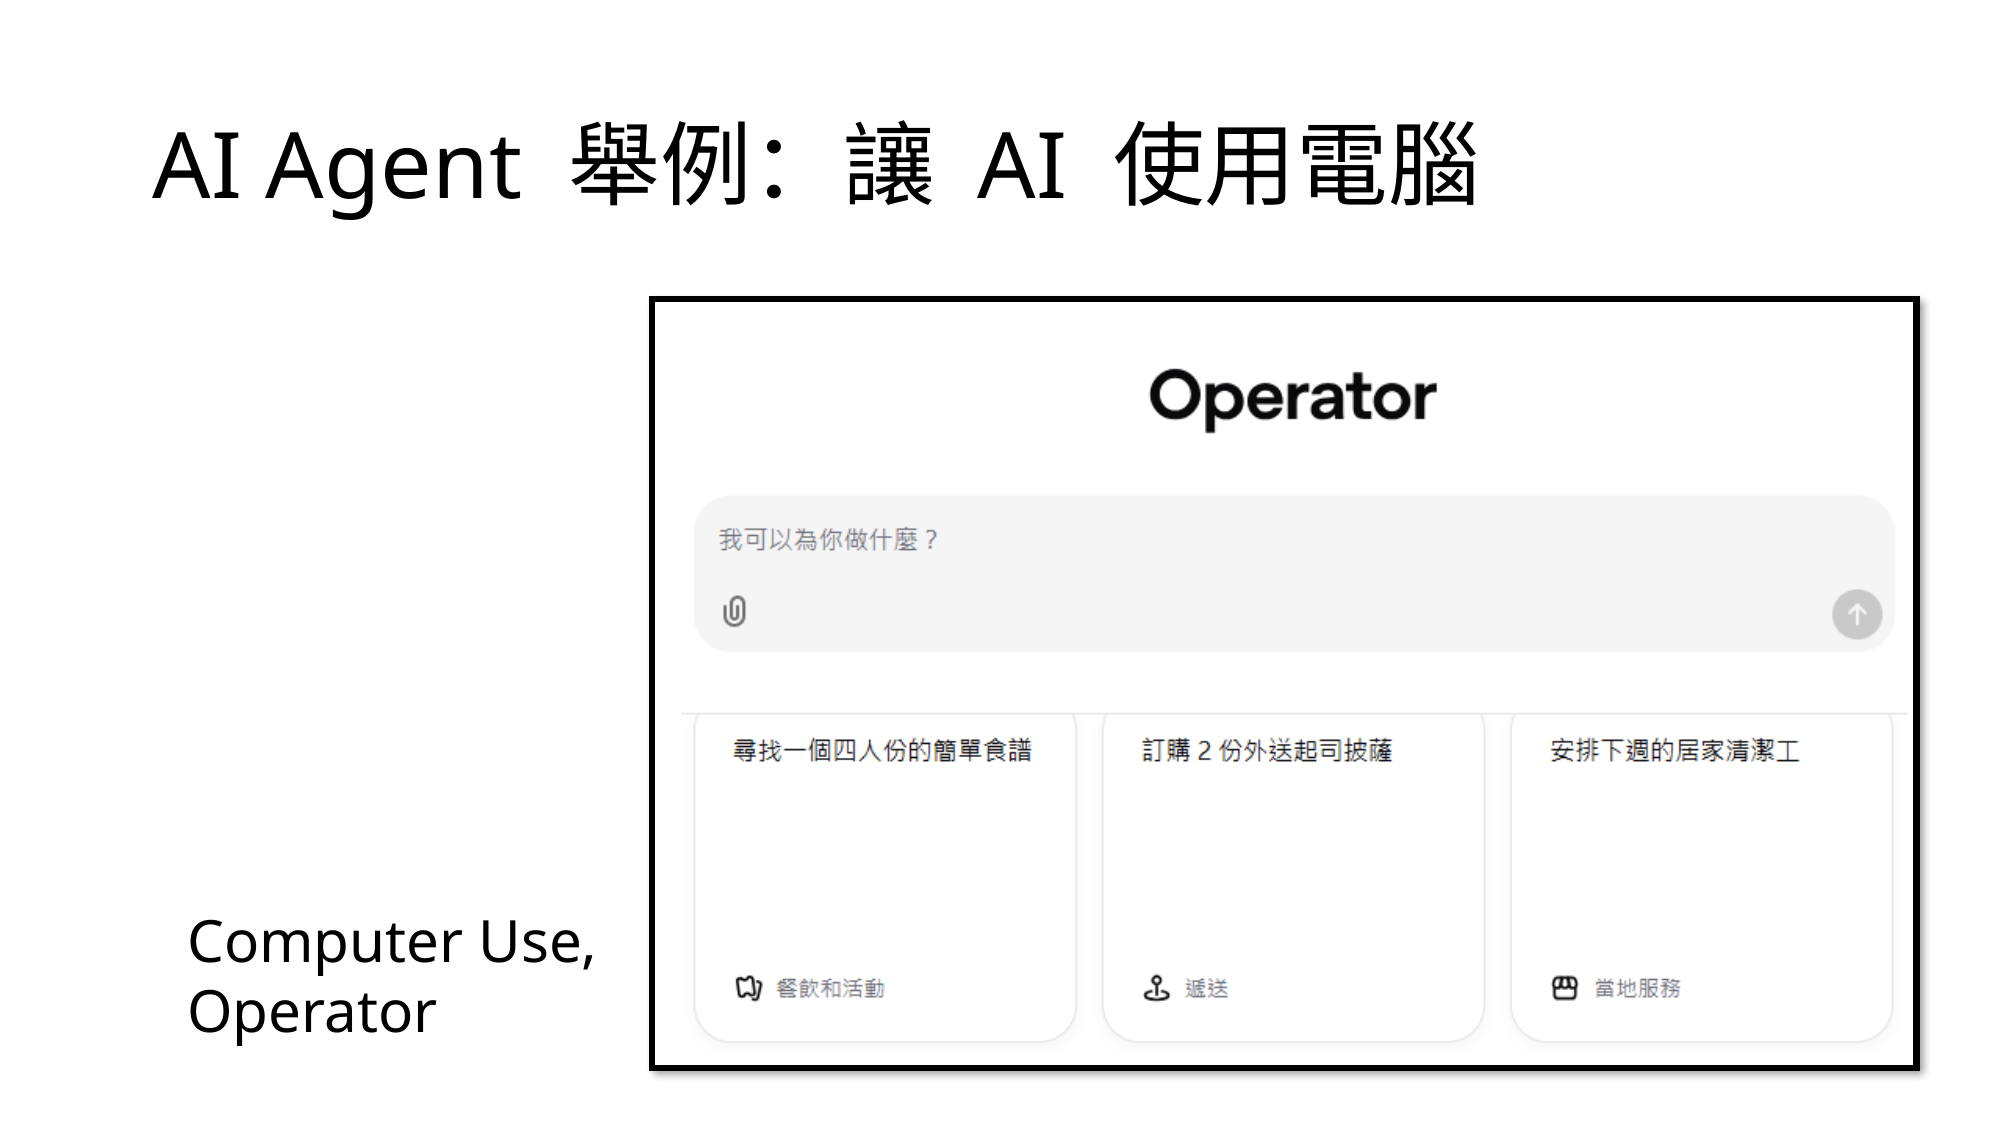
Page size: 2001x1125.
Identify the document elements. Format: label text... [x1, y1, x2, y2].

picture [655, 302, 1914, 1066]
title AI Agent 舉例：讓 AI 使用電腦 [137, 59, 1863, 278]
text_box Computer Use, Operator [172, 896, 621, 1052]
